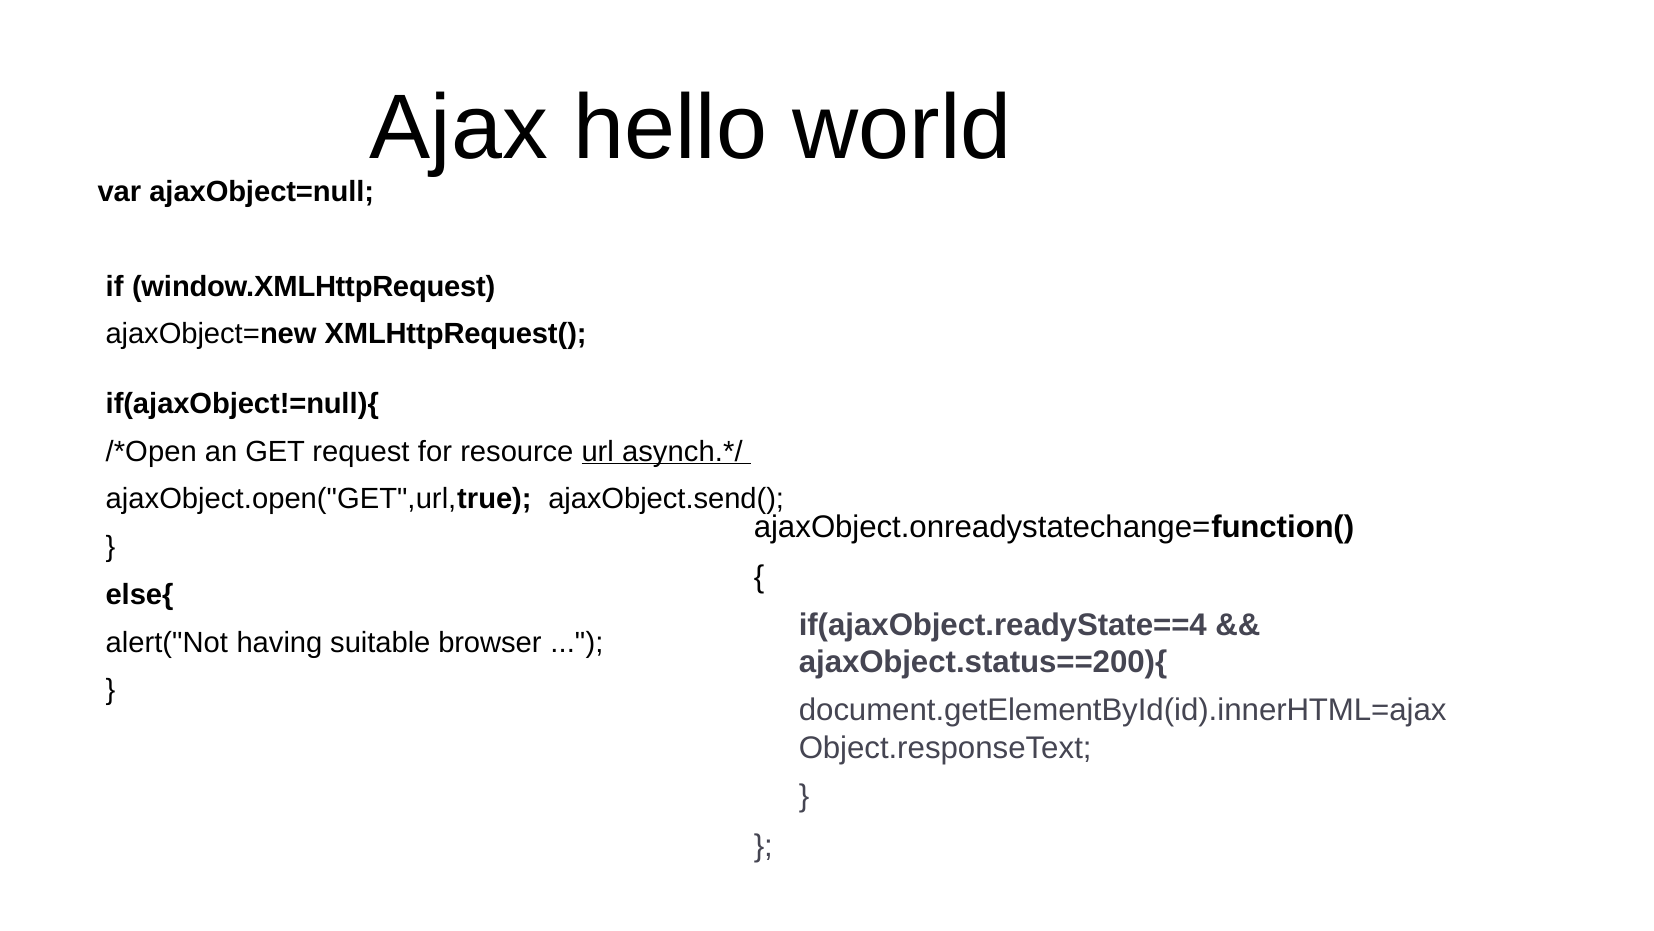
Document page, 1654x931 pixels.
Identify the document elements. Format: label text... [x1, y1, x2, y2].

text_box Ajax hello world [367, 65, 1441, 222]
text_box var ajaxObject=null; if (window.XMLHttpRequest) ajaxObject=new XMLHttpRequest(); if(ajaxObject!=null){ /*Open an GET request for resource url asynch.*/ ajaxObject.open("GET",url,true); ajaxObject.send(); } else{ alert("Not having suitable browser ..."); } [95, 169, 859, 706]
text_box ajaxObject.onreadystatechange=function() { if(ajaxObject.readyState==4 && ajaxObject.status==200){ document.getElementById(id).innerHTML=ajaxObject.responseText; } }; [751, 490, 1465, 863]
